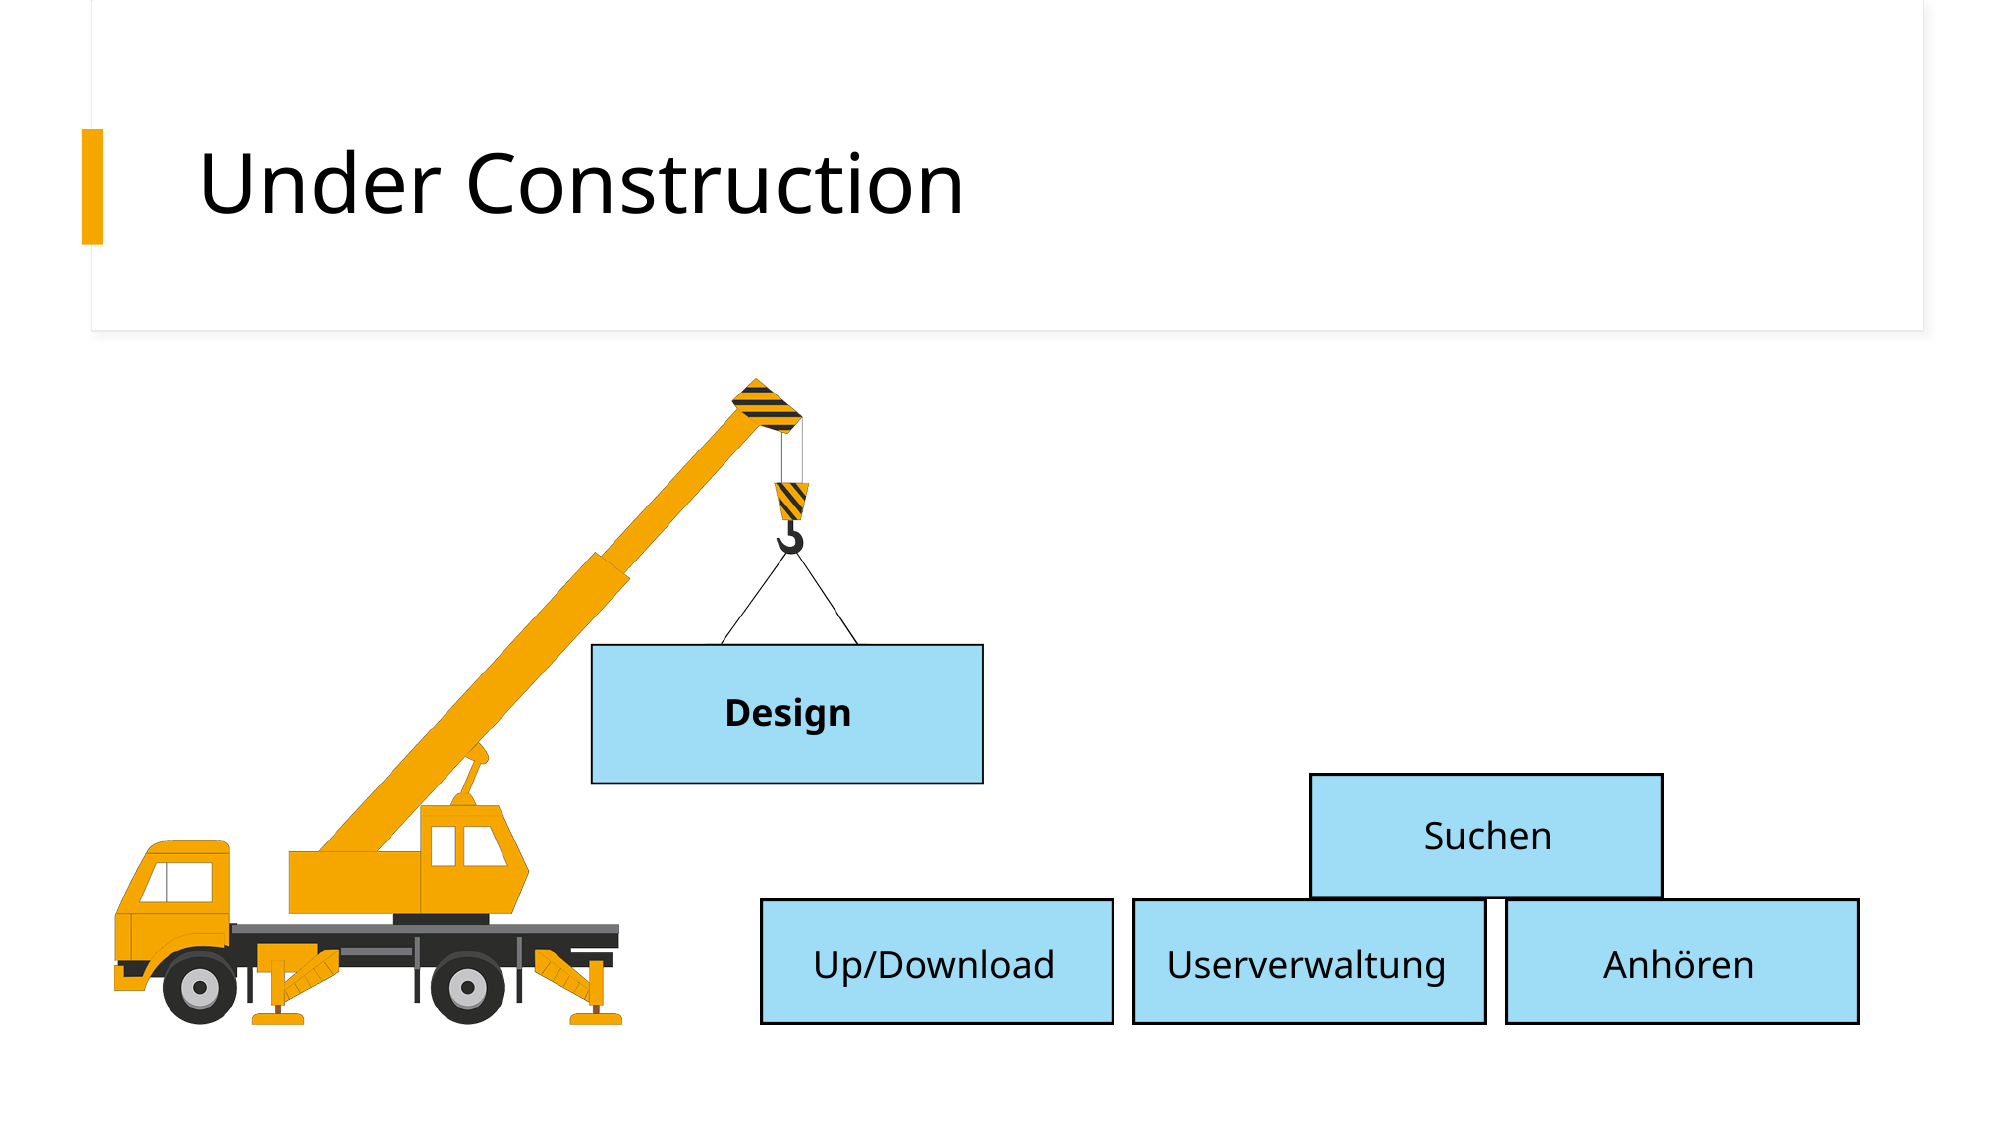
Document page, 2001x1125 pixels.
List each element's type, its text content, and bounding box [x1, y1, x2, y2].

title Under Construction [183, 90, 1851, 226]
picture [114, 226, 2000, 1125]
